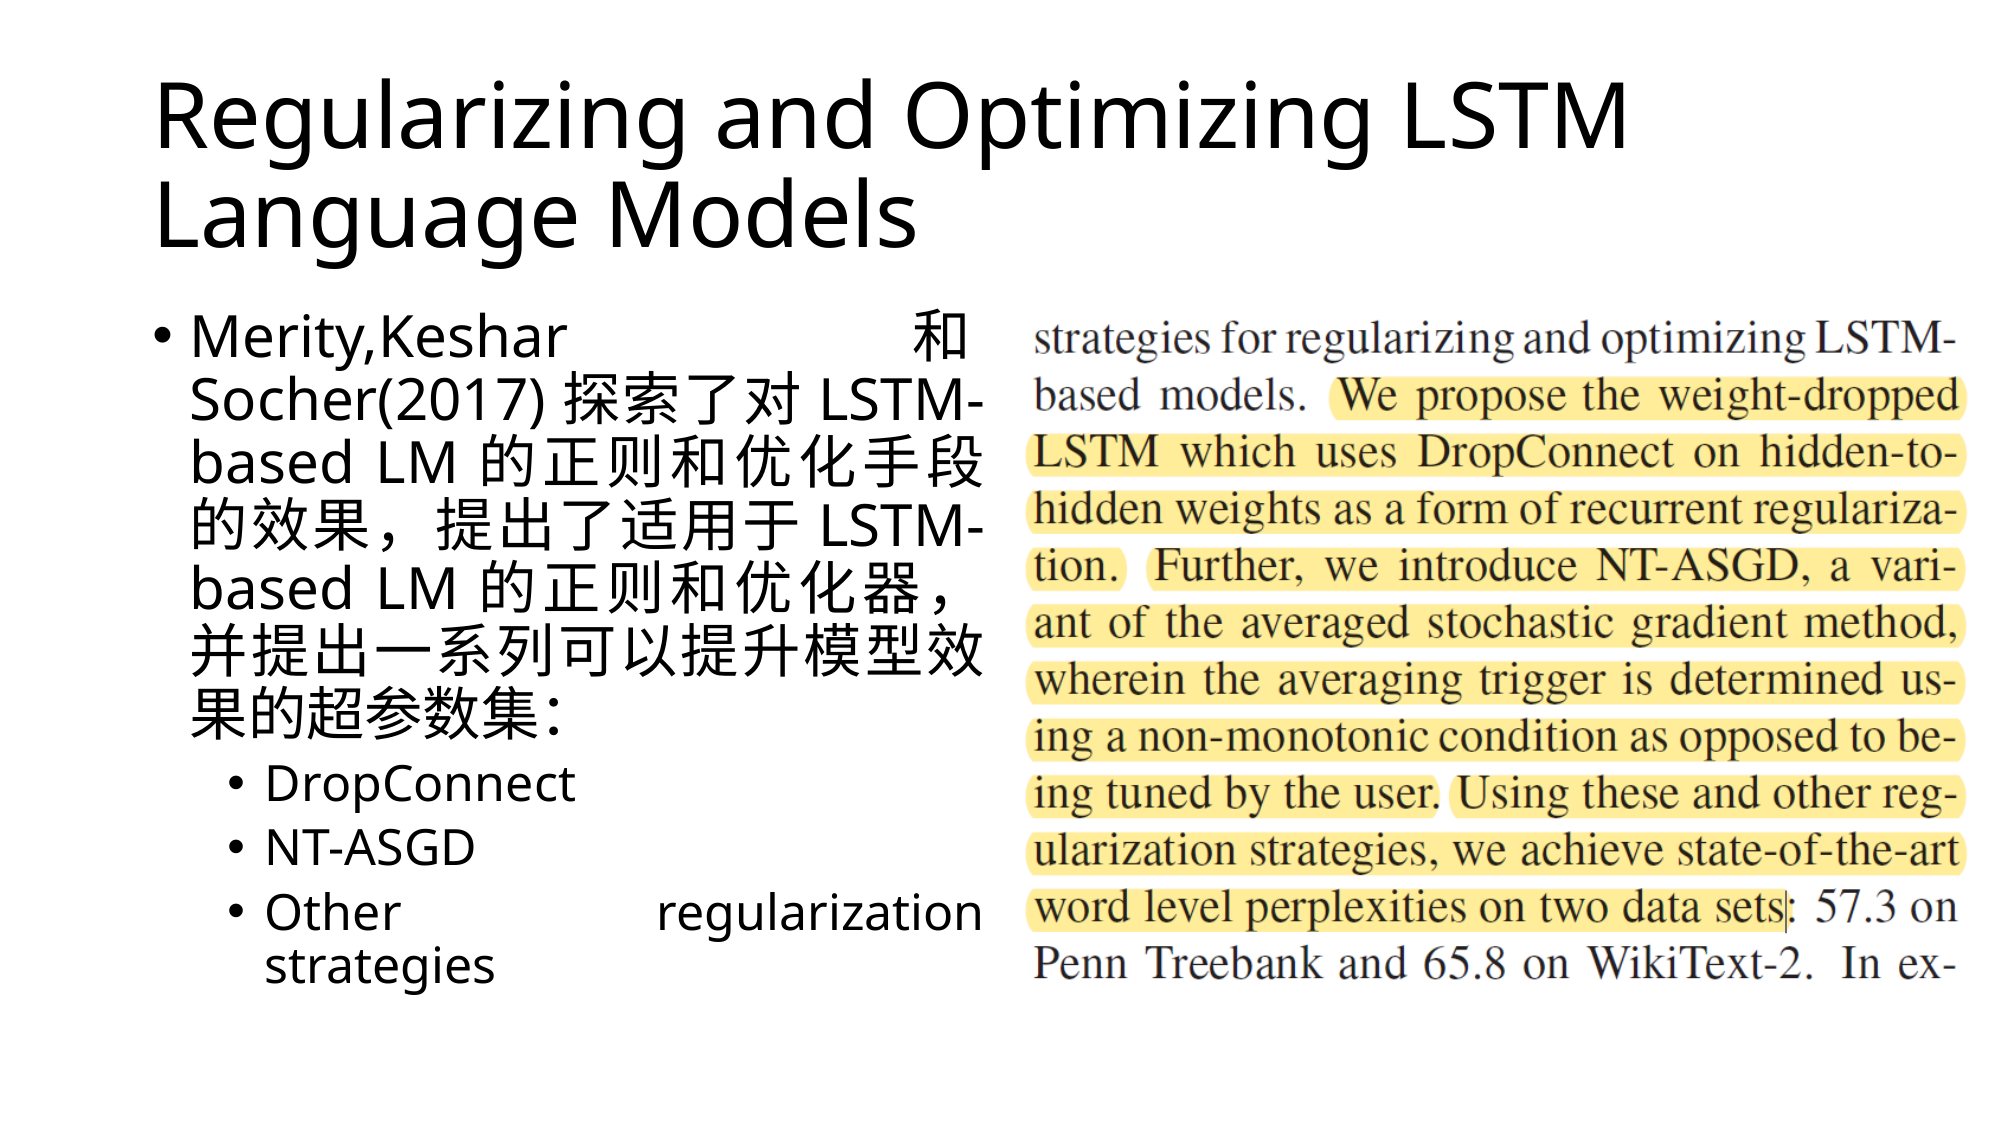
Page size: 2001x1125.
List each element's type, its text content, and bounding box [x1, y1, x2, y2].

picture [1018, 316, 1975, 996]
title Regularizing and Optimizing LSTM Language Models [137, 59, 1863, 278]
list Merity,Keshar和Socher(2017)探索了对LSTM-based LM的正则和优化手段的效果，提出了适用于LSTM-based LM的正则和优化器，并提出一系列可以提升模型效果的超参数集： DropConnect NT-ASGD Other regularization strategies [137, 299, 1000, 1014]
